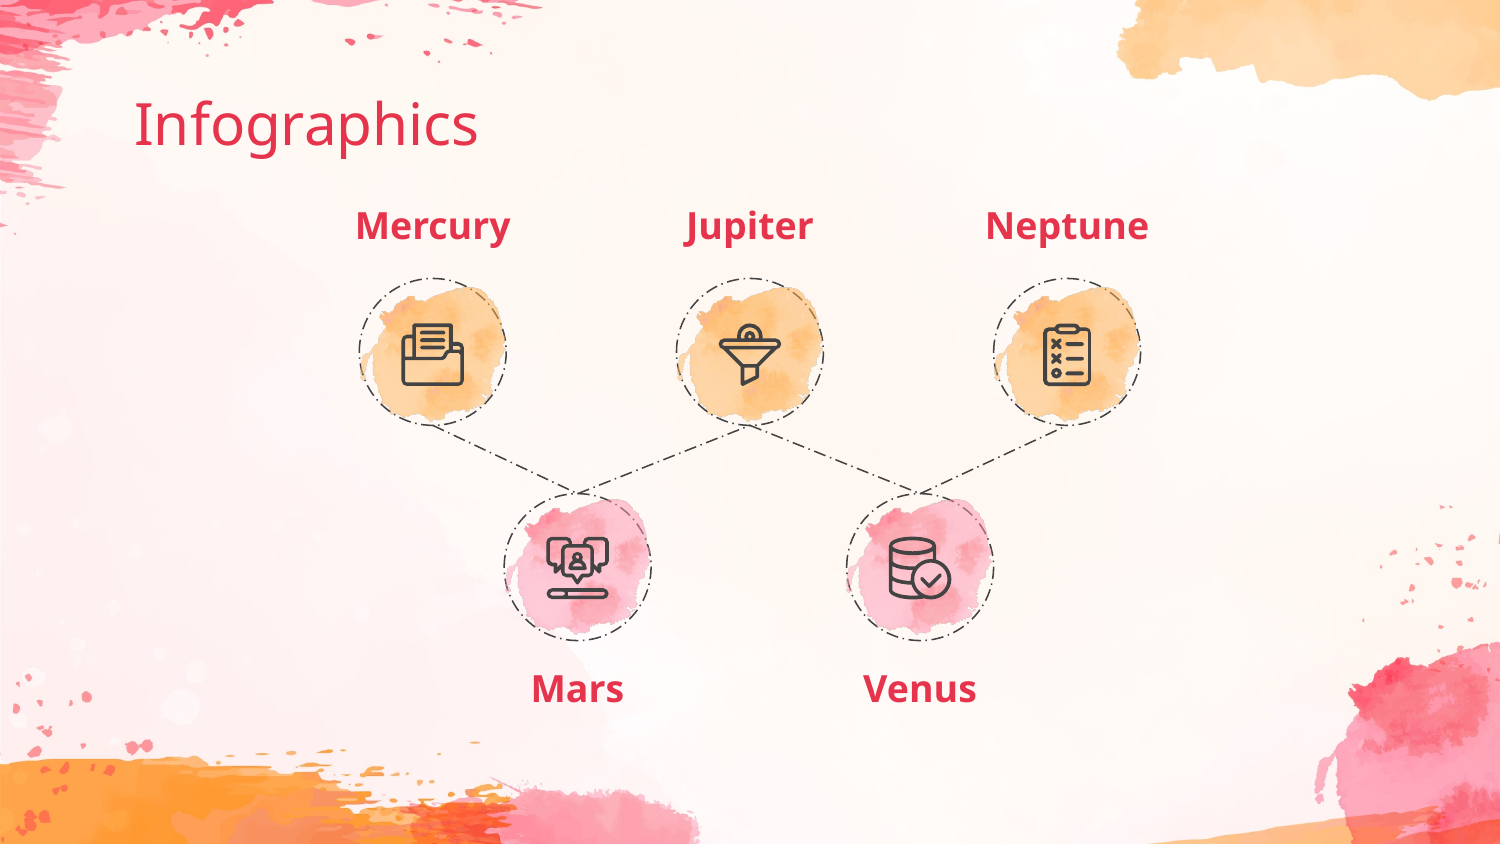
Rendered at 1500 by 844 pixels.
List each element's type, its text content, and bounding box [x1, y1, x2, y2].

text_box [888, 536, 952, 600]
text_box Mercury [317, 187, 549, 250]
title Infographics [119, 71, 504, 166]
text_box Neptune [951, 187, 1183, 250]
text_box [546, 536, 610, 600]
text_box Mars [476, 649, 679, 711]
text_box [1042, 323, 1092, 387]
text_box Venus [804, 649, 1036, 711]
text_box Jupiter [634, 187, 866, 250]
picture [0, 0, 1500, 844]
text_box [359, 278, 1141, 641]
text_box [401, 323, 465, 387]
